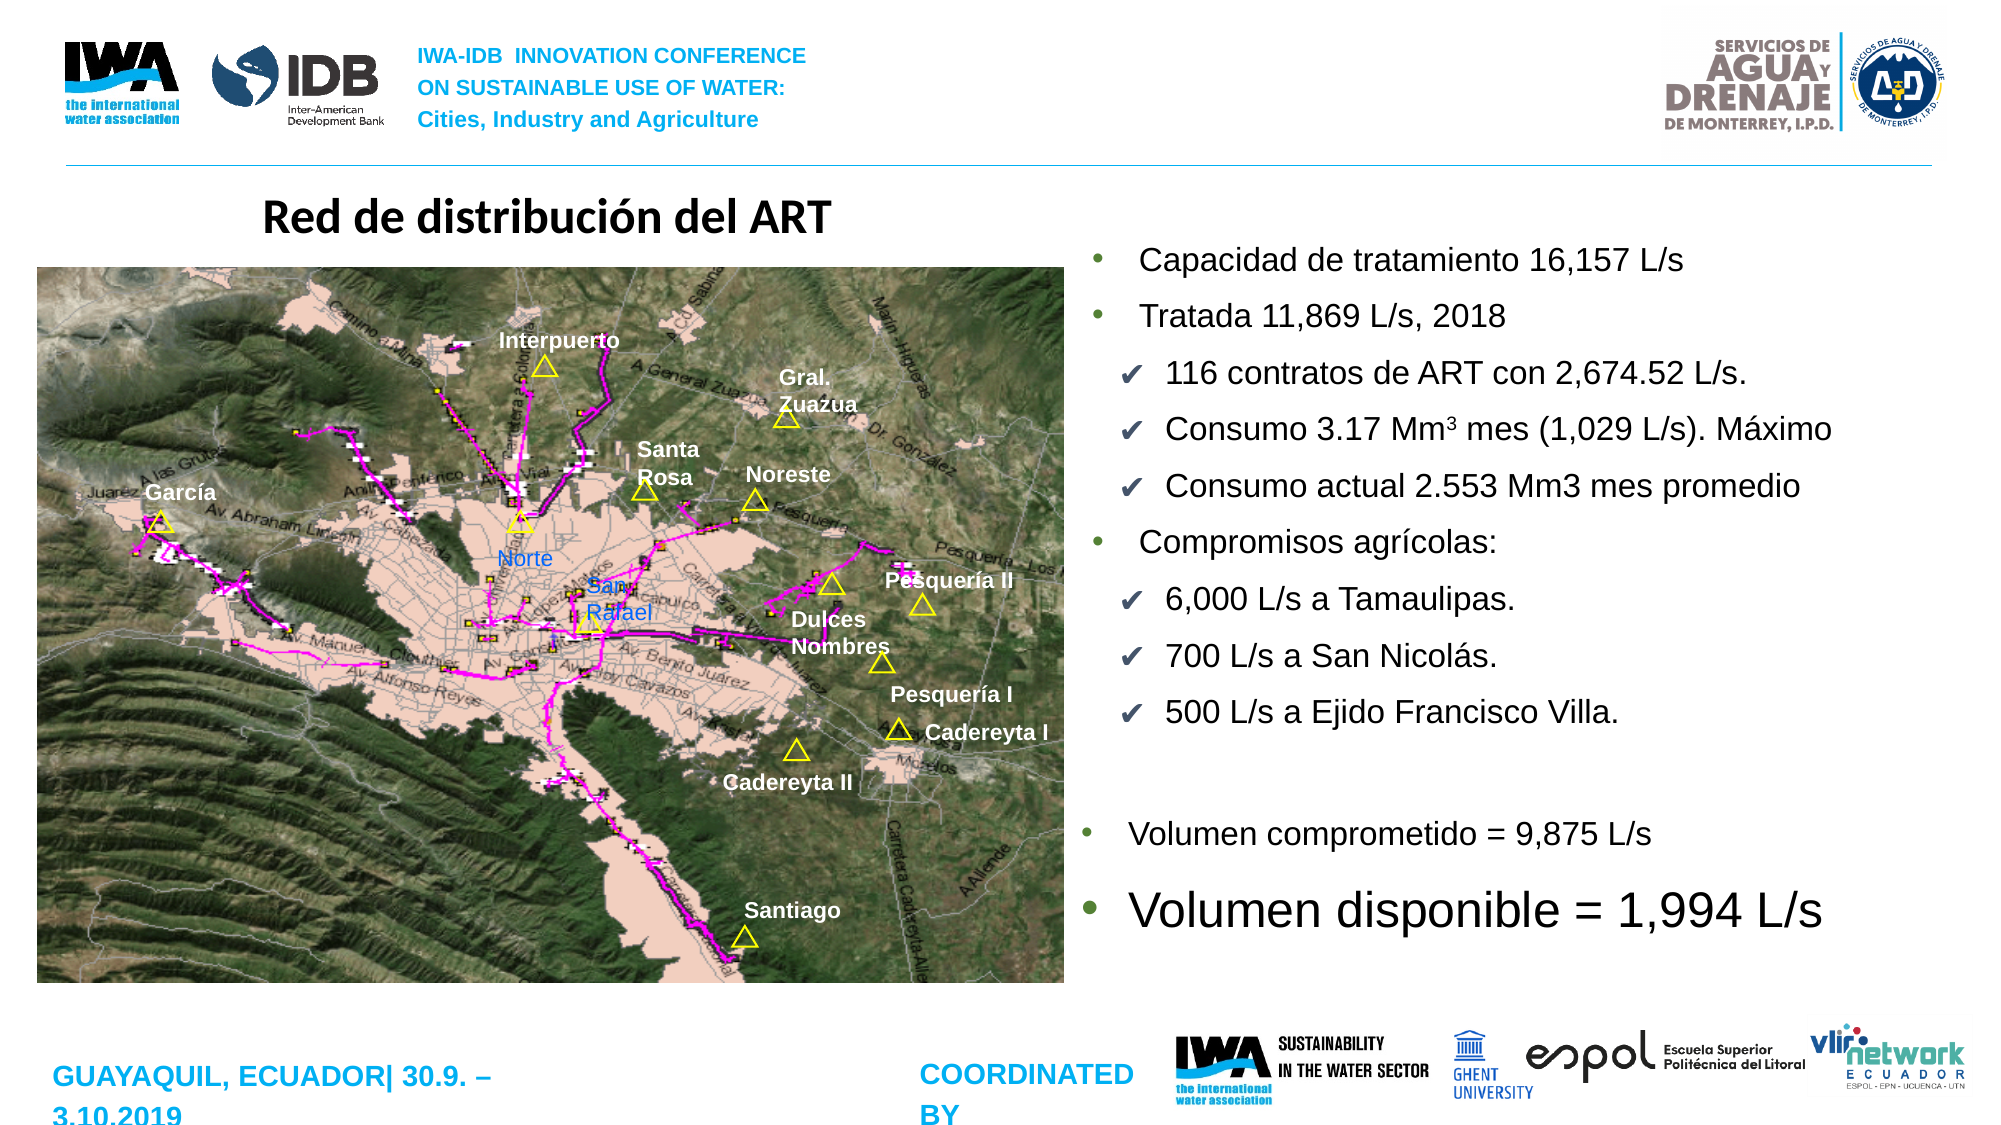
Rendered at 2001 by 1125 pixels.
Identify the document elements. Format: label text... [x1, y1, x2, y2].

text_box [36, 267, 1074, 983]
text_box Volumen comprometido = 9,875 L/s Volumen disponible = 1,994 L/s [1066, 804, 1956, 1012]
picture [1806, 1014, 1973, 1097]
text_box Red de distribución del ART [247, 177, 853, 252]
text_box Capacidad de tratamiento 16,157 L/s Tratada 11,869 L/s, 2018 116 contratos de ART con 2,674.52 L/s. Consumo 3.17 Mm3 mes (1,029 L/s). Máximo Consumo actual 2.553 Mm3 mes promedio Compromisos agrícolas: 6,000 L/s a Tamaulipas. 700 L/s a San Nicolás. 500 L/s a Ejido Francisco Villa. [1077, 230, 1967, 832]
picture [65, 42, 180, 125]
text_box COORDINATED BY [904, 1040, 1157, 1096]
picture [1162, 1006, 1805, 1125]
picture [1661, 5, 1948, 162]
text_box GUAYAQUIL, ECUADOR| 30.9. – 3.10.2019 [37, 1043, 584, 1098]
text_box IWA-IDB INNOVATION CONFERENCE ON SUSTAINABLE USE OF WATER: Cities, Industry and Agriculture [402, 29, 919, 139]
picture [207, 38, 402, 141]
